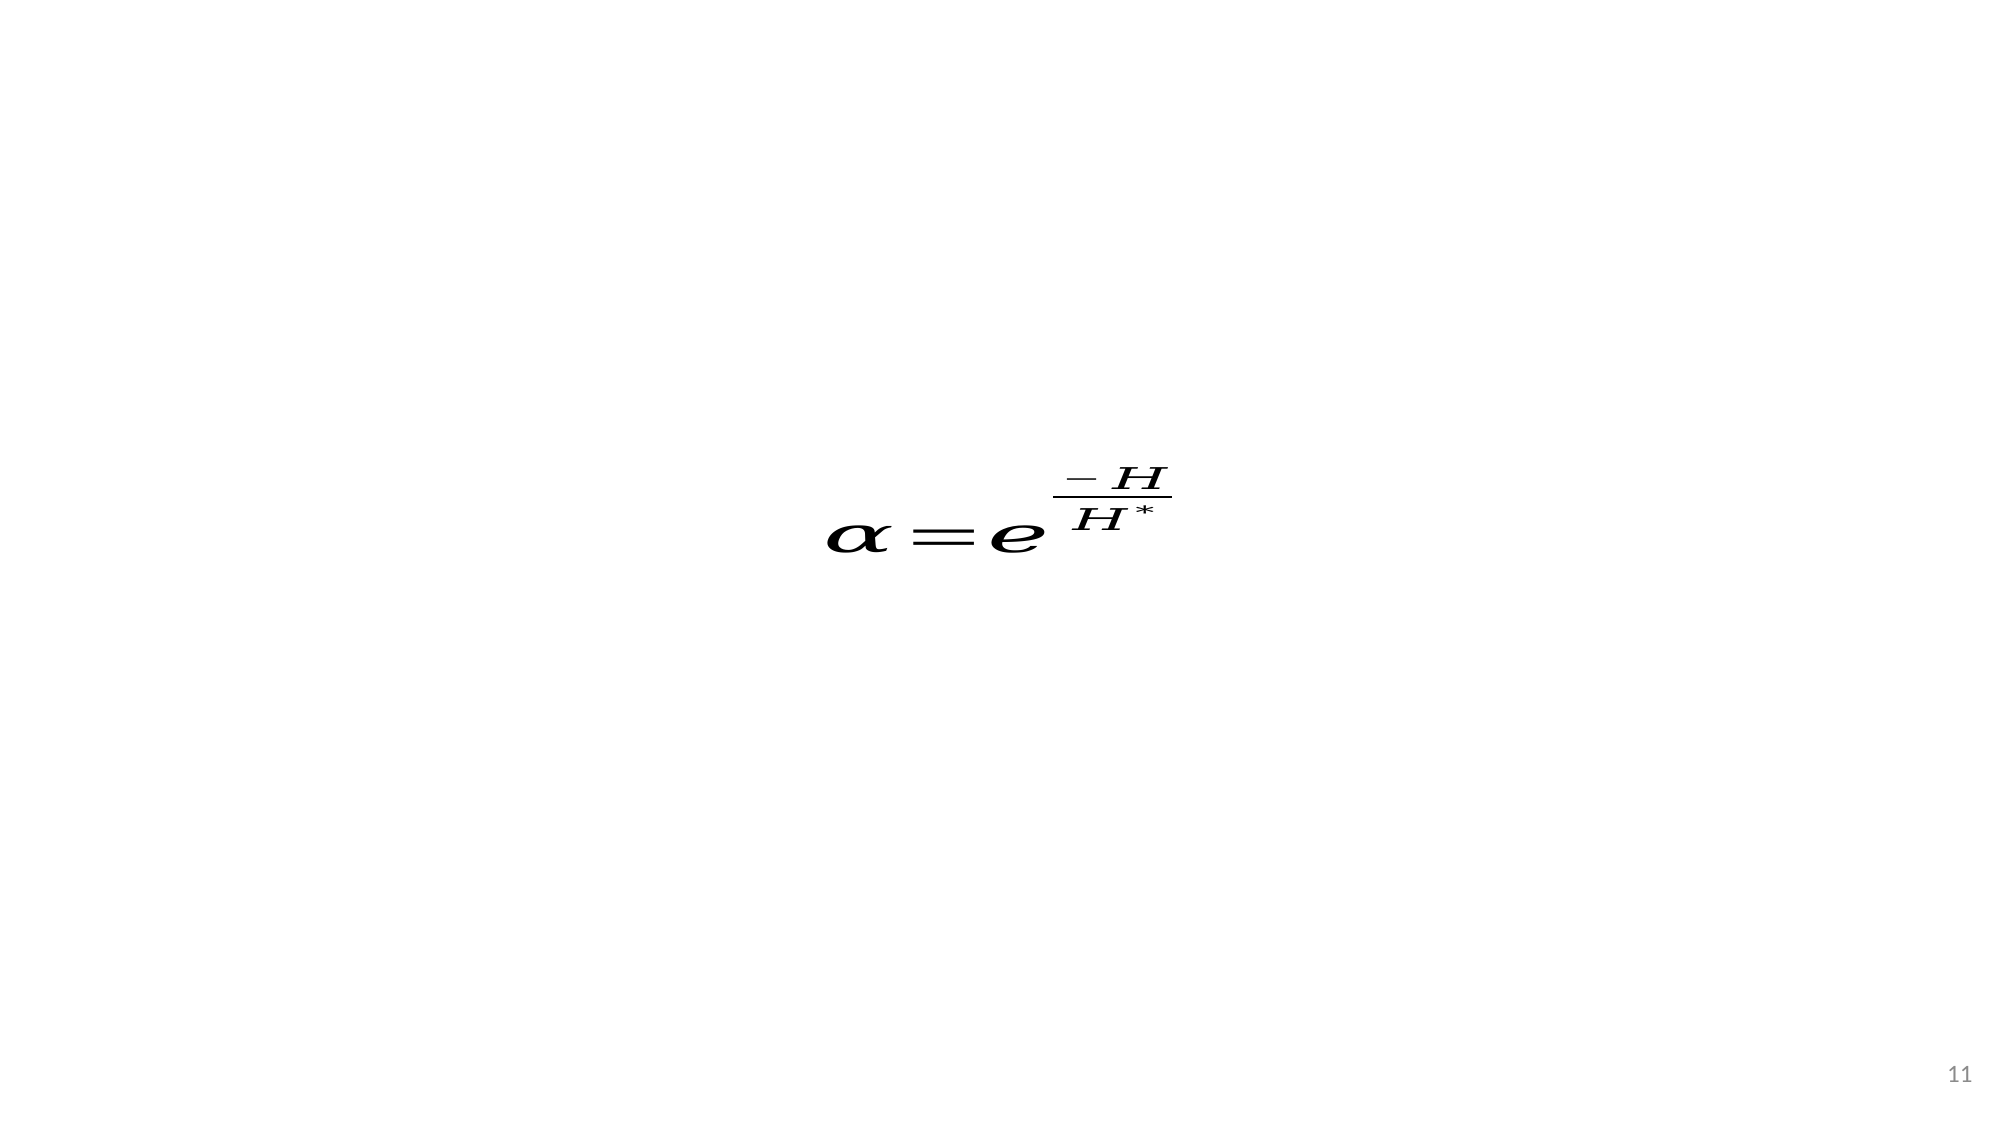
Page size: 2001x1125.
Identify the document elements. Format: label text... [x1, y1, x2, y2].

slide_number 11 [1923, 1042, 1988, 1103]
